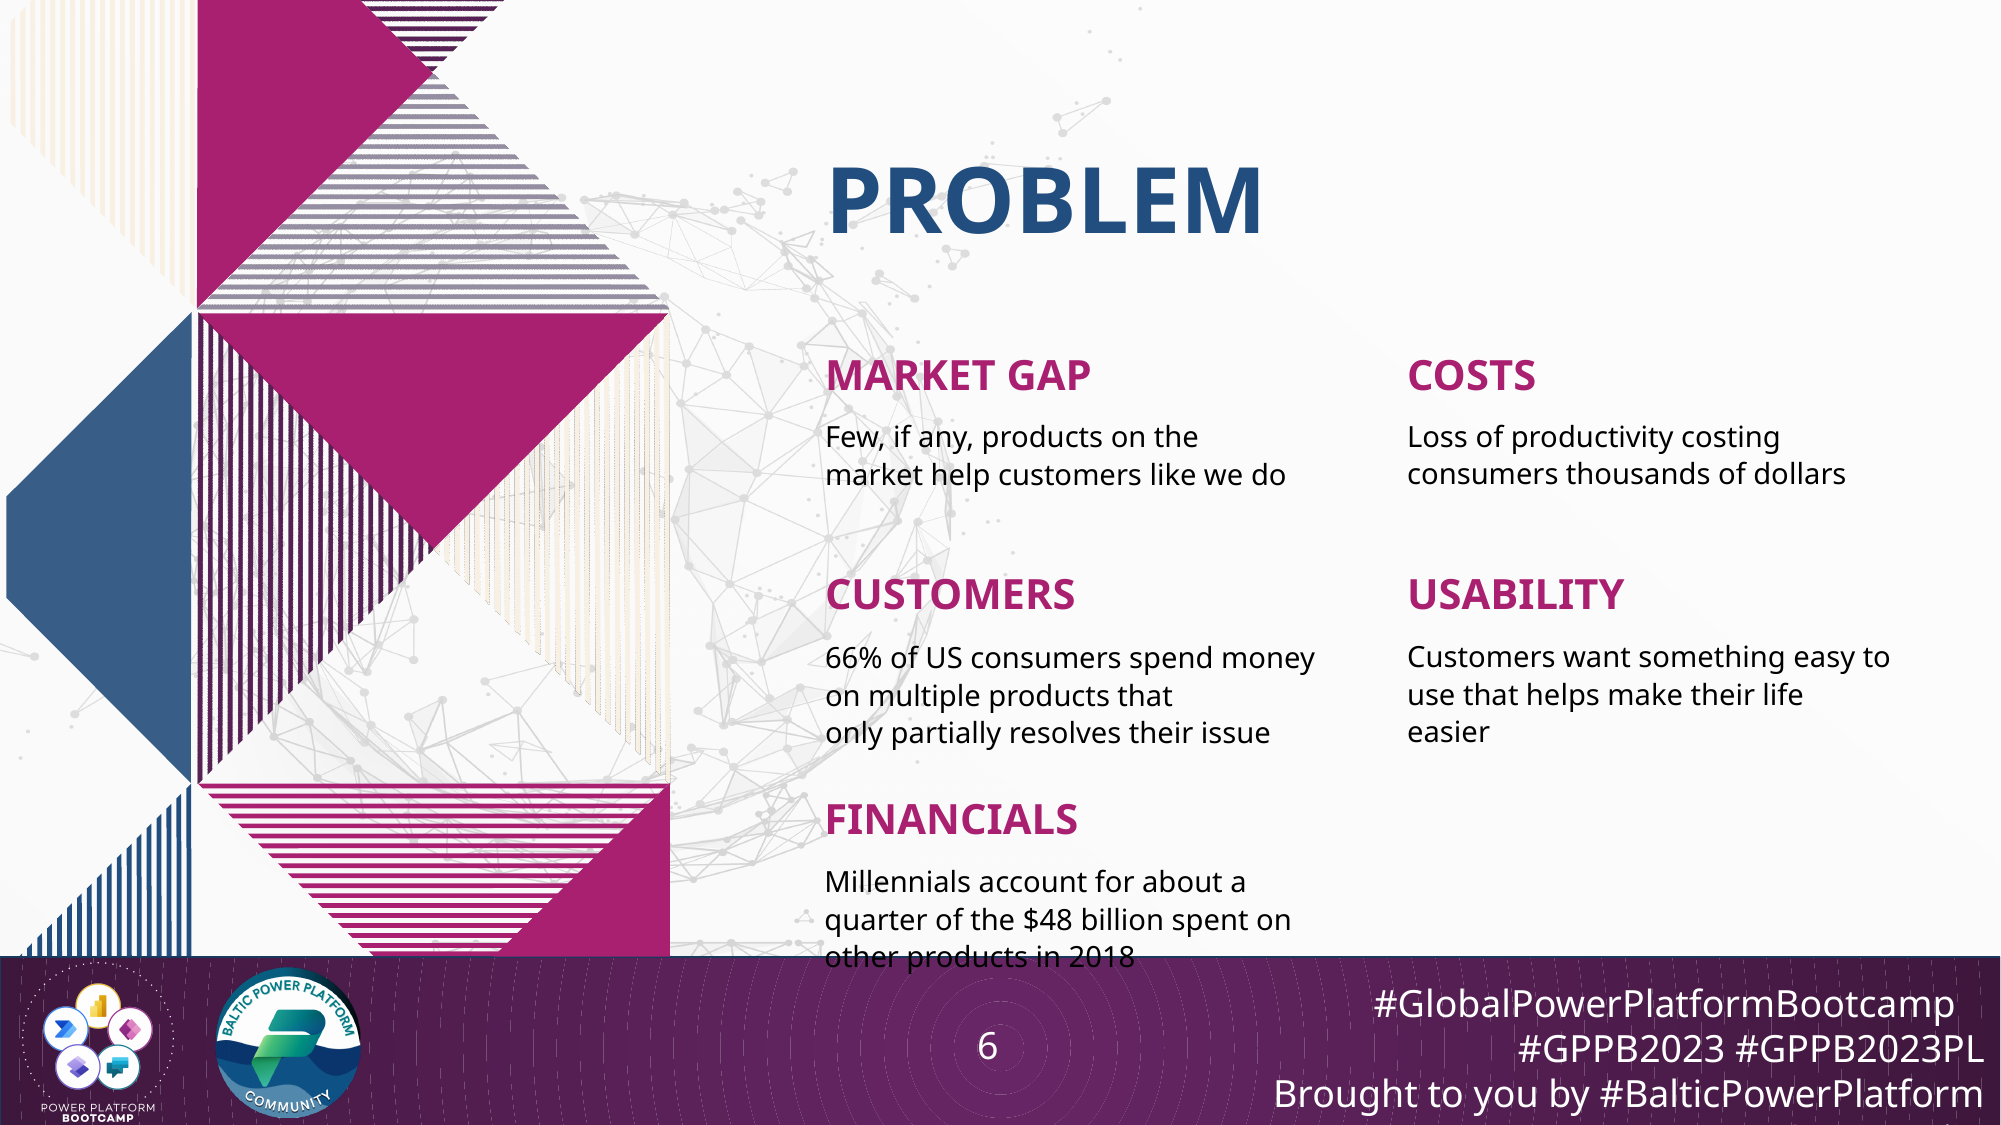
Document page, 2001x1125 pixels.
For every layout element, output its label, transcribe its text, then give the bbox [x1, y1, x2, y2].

picture [361, 0, 504, 72]
picture [434, 313, 904, 784]
title PROBLEM [810, 147, 1850, 365]
list Customers want something easy to use that helps make their life easier [1392, 628, 1918, 749]
list Few, if any, products on the market help customers like we do [810, 408, 1335, 529]
list Loss of productivity costing consumers thousands of dollars [1392, 407, 1918, 528]
picture [0, 505, 6, 591]
list CUSTOMERS [810, 560, 1335, 621]
picture [191, 312, 433, 783]
list FINANCIALS [809, 785, 1335, 846]
list MARKET GAP [810, 341, 1335, 402]
text_box 6 [962, 1014, 1038, 1075]
picture [22, 962, 174, 1122]
list USABILITY [1392, 560, 1918, 621]
list 66% of US consumers spend money on multiple products that only partially resolves their issue [810, 629, 1335, 750]
picture [198, 73, 669, 313]
list COSTS [1392, 341, 1918, 402]
picture [197, 949, 379, 1125]
list Millennials account for about a quarter of the $48 billion spent on other products in 2018 [809, 853, 1335, 974]
